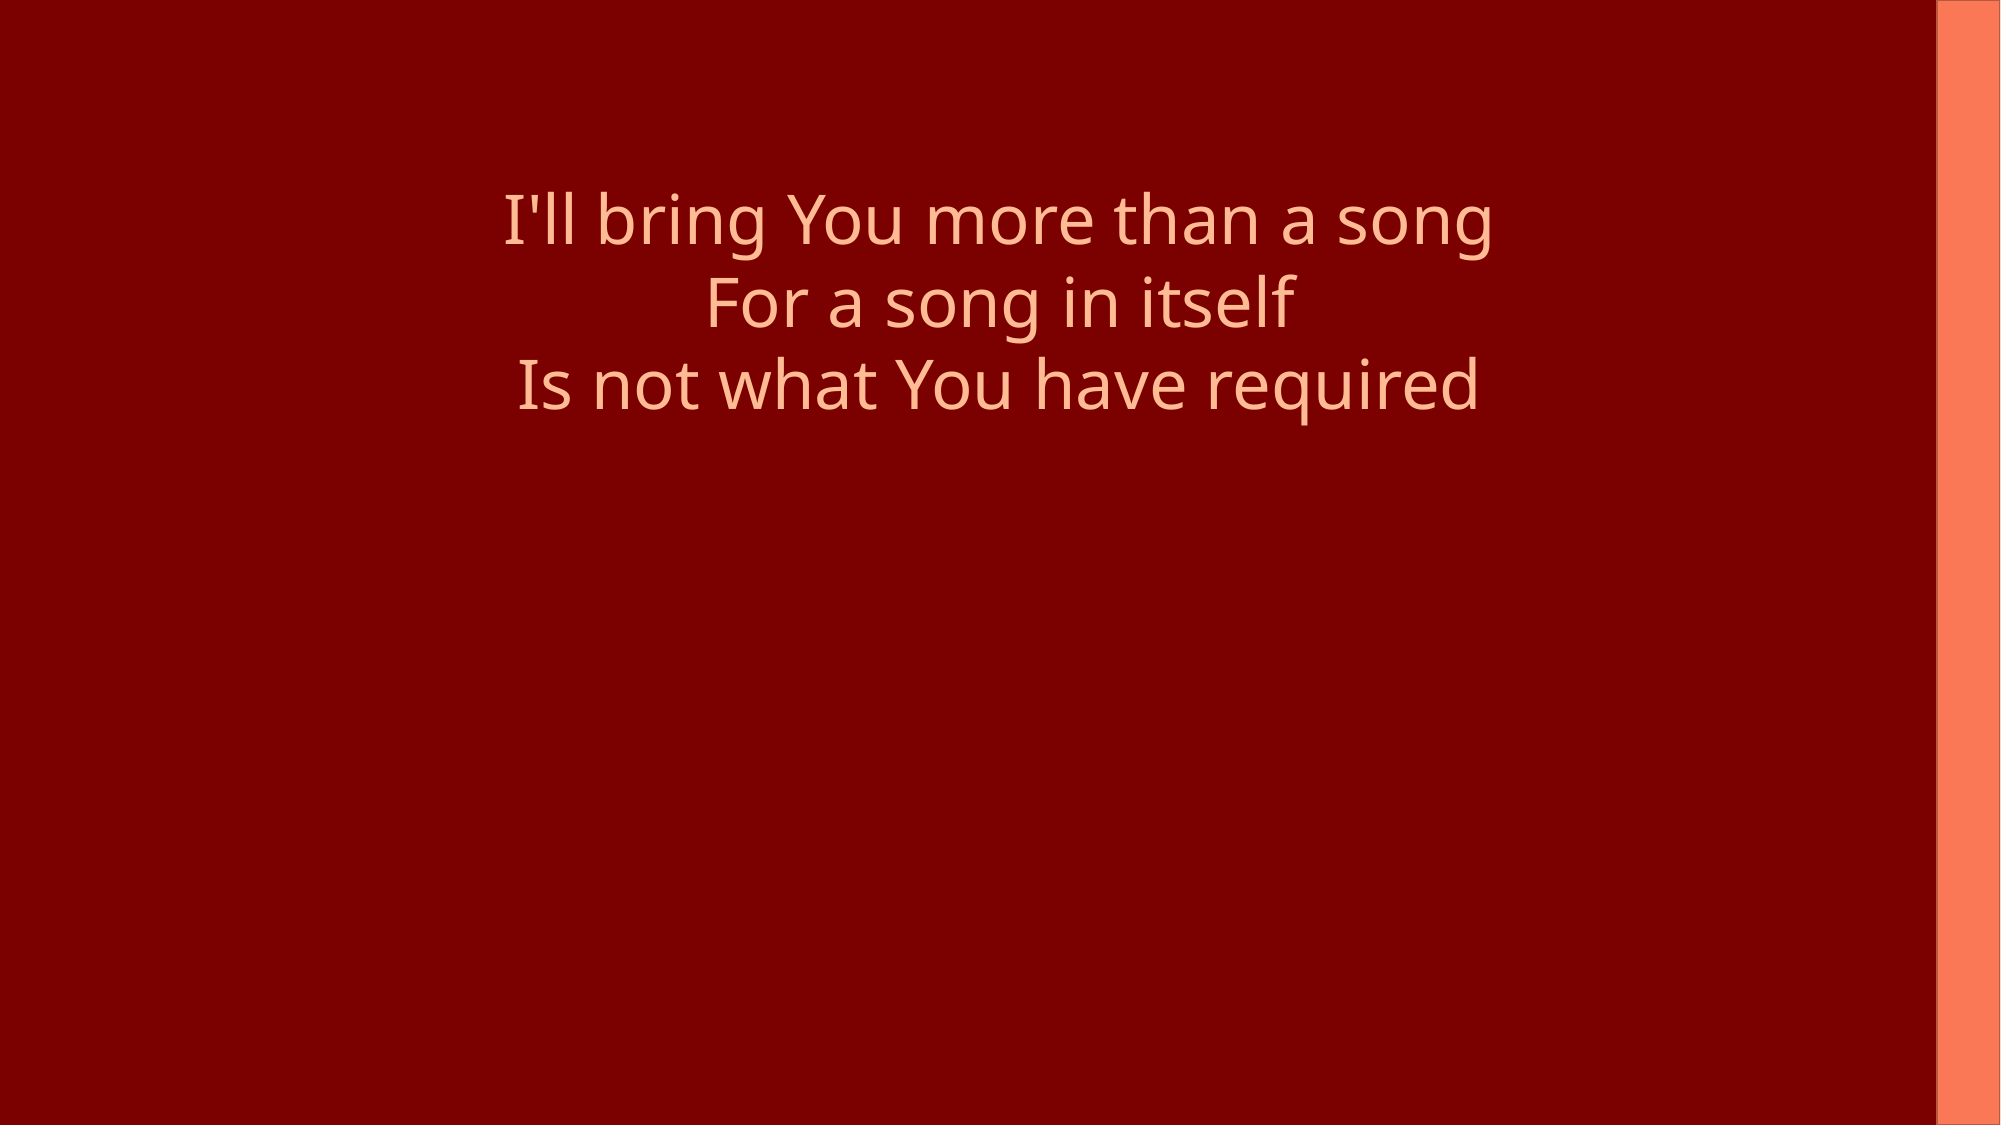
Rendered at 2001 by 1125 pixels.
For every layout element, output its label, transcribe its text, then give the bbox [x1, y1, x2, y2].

text_box I'll bring You more than a song For a song in itself Is not what You have required [99, 168, 1900, 514]
